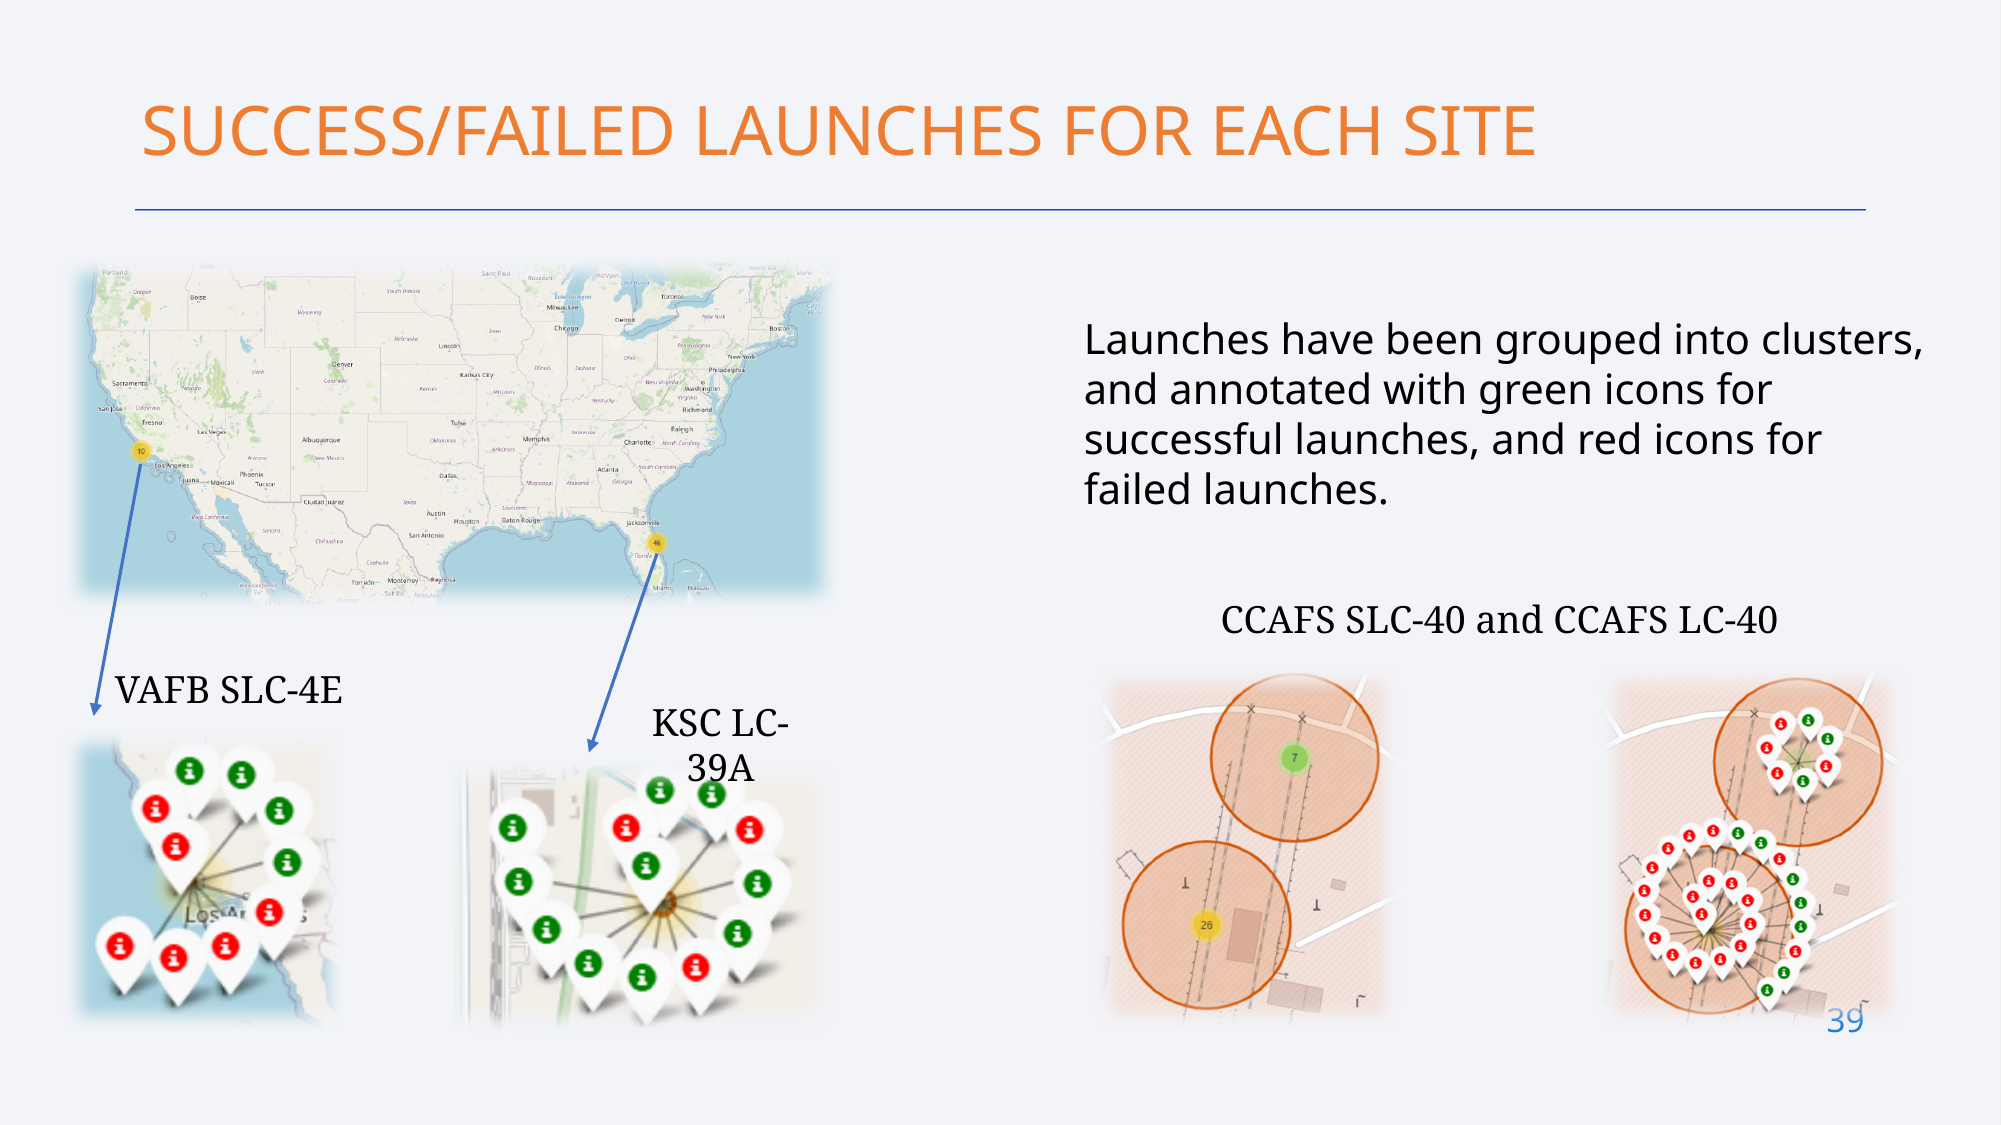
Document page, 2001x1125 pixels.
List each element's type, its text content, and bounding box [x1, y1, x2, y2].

text_box CCAFS SLC-40 and CCAFS LC-40 [1093, 588, 1907, 649]
picture [0, 0, 2001, 1125]
text_box SUCCESS/FAILED LAUNCHES FOR EACH SITE [126, 88, 1852, 179]
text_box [93, 463, 141, 716]
text_box VAFB SLC-4E [86, 658, 371, 719]
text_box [588, 553, 658, 753]
text_box KSC LC-39A [604, 691, 837, 797]
slide_number 39 [1429, 988, 1880, 1055]
text_box Launches have been grouped into clusters, and annotated with green icons for successful launches, and red icons for failed launches. [1083, 237, 1938, 589]
